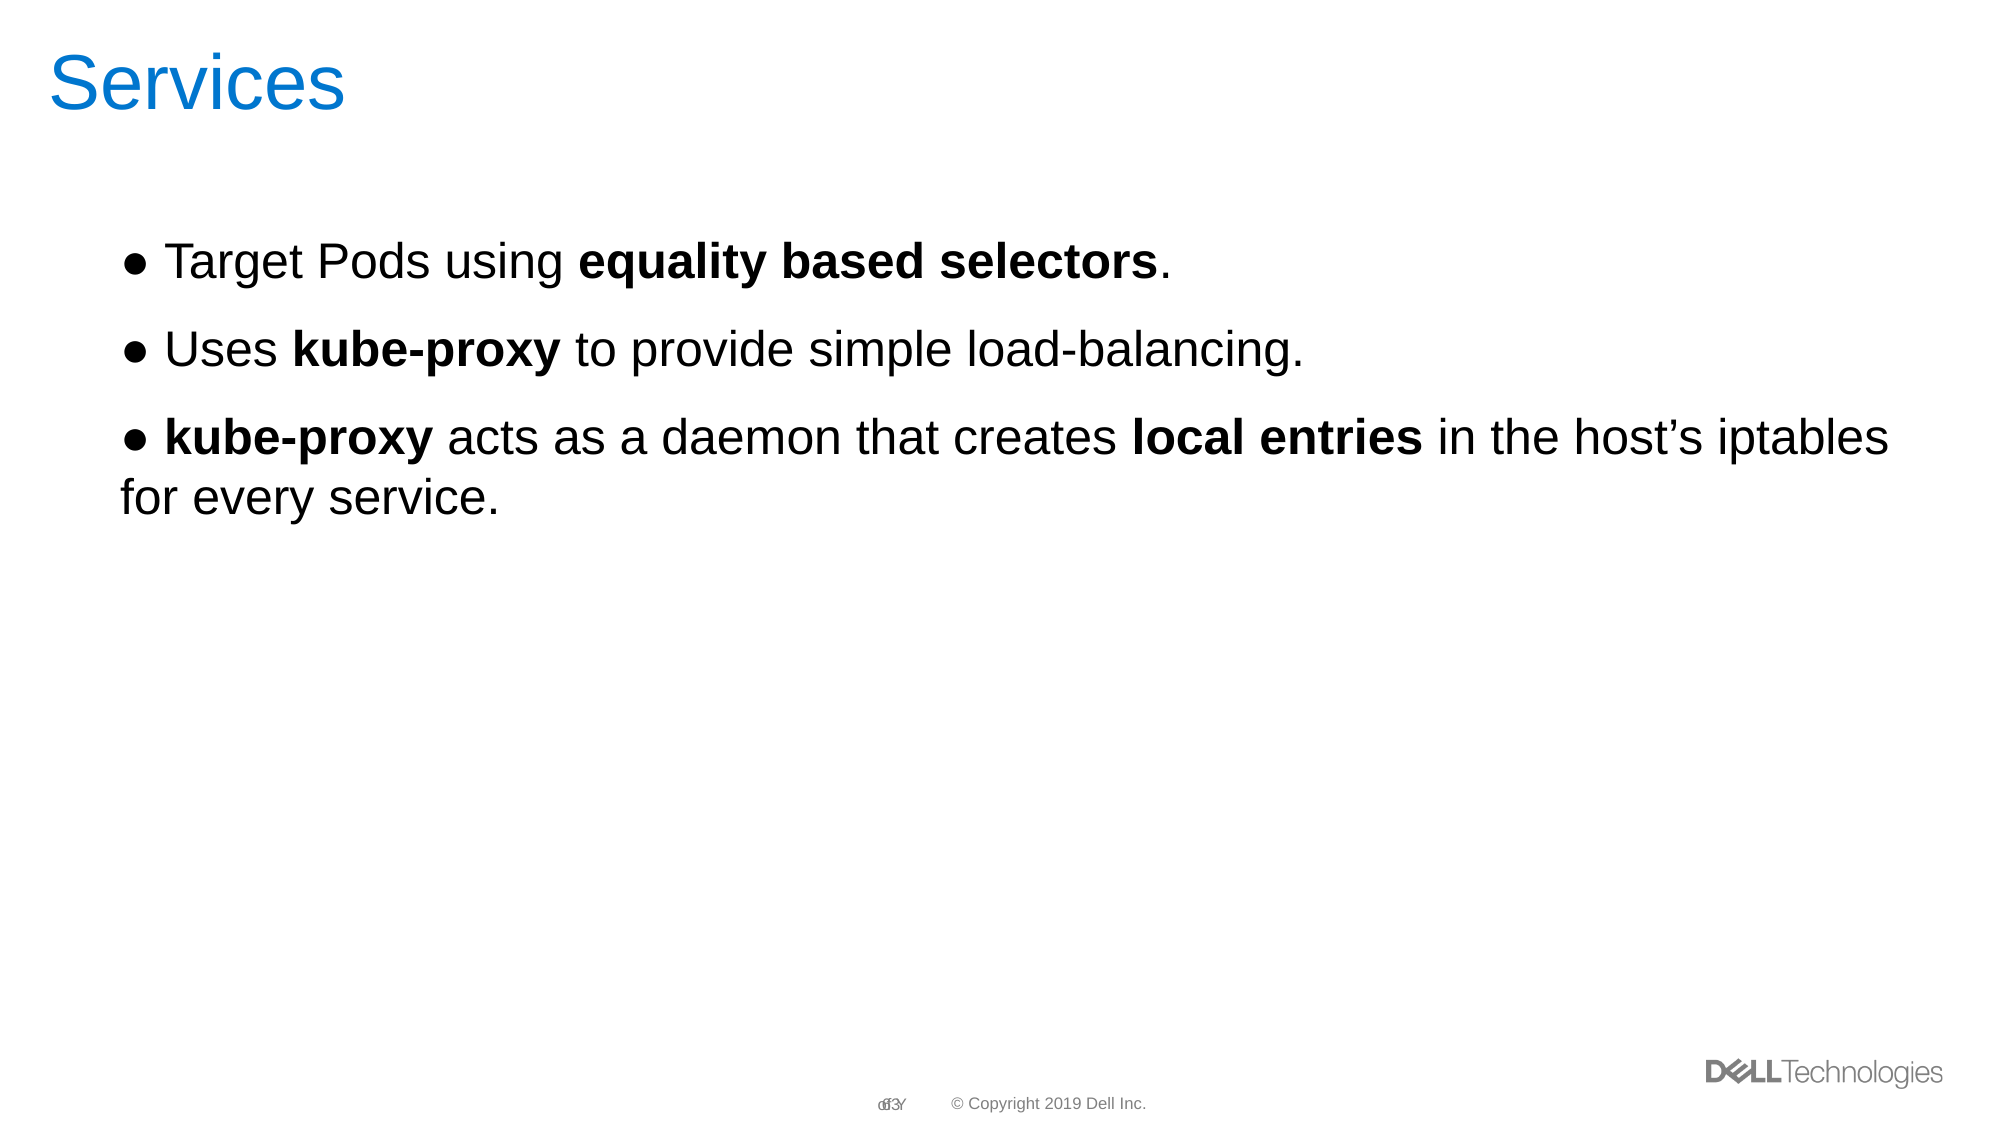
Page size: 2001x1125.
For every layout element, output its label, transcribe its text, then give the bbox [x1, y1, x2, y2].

picture [1706, 1058, 1943, 1089]
title Services [48, 42, 1924, 231]
text_box ● Target Pods using equality based selectors. ● Uses kube-proxy to provide simple load-balancing. ● kube-proxy acts as a daemon that creates local entries in the host’s iptables for every service. [99, 208, 1924, 621]
